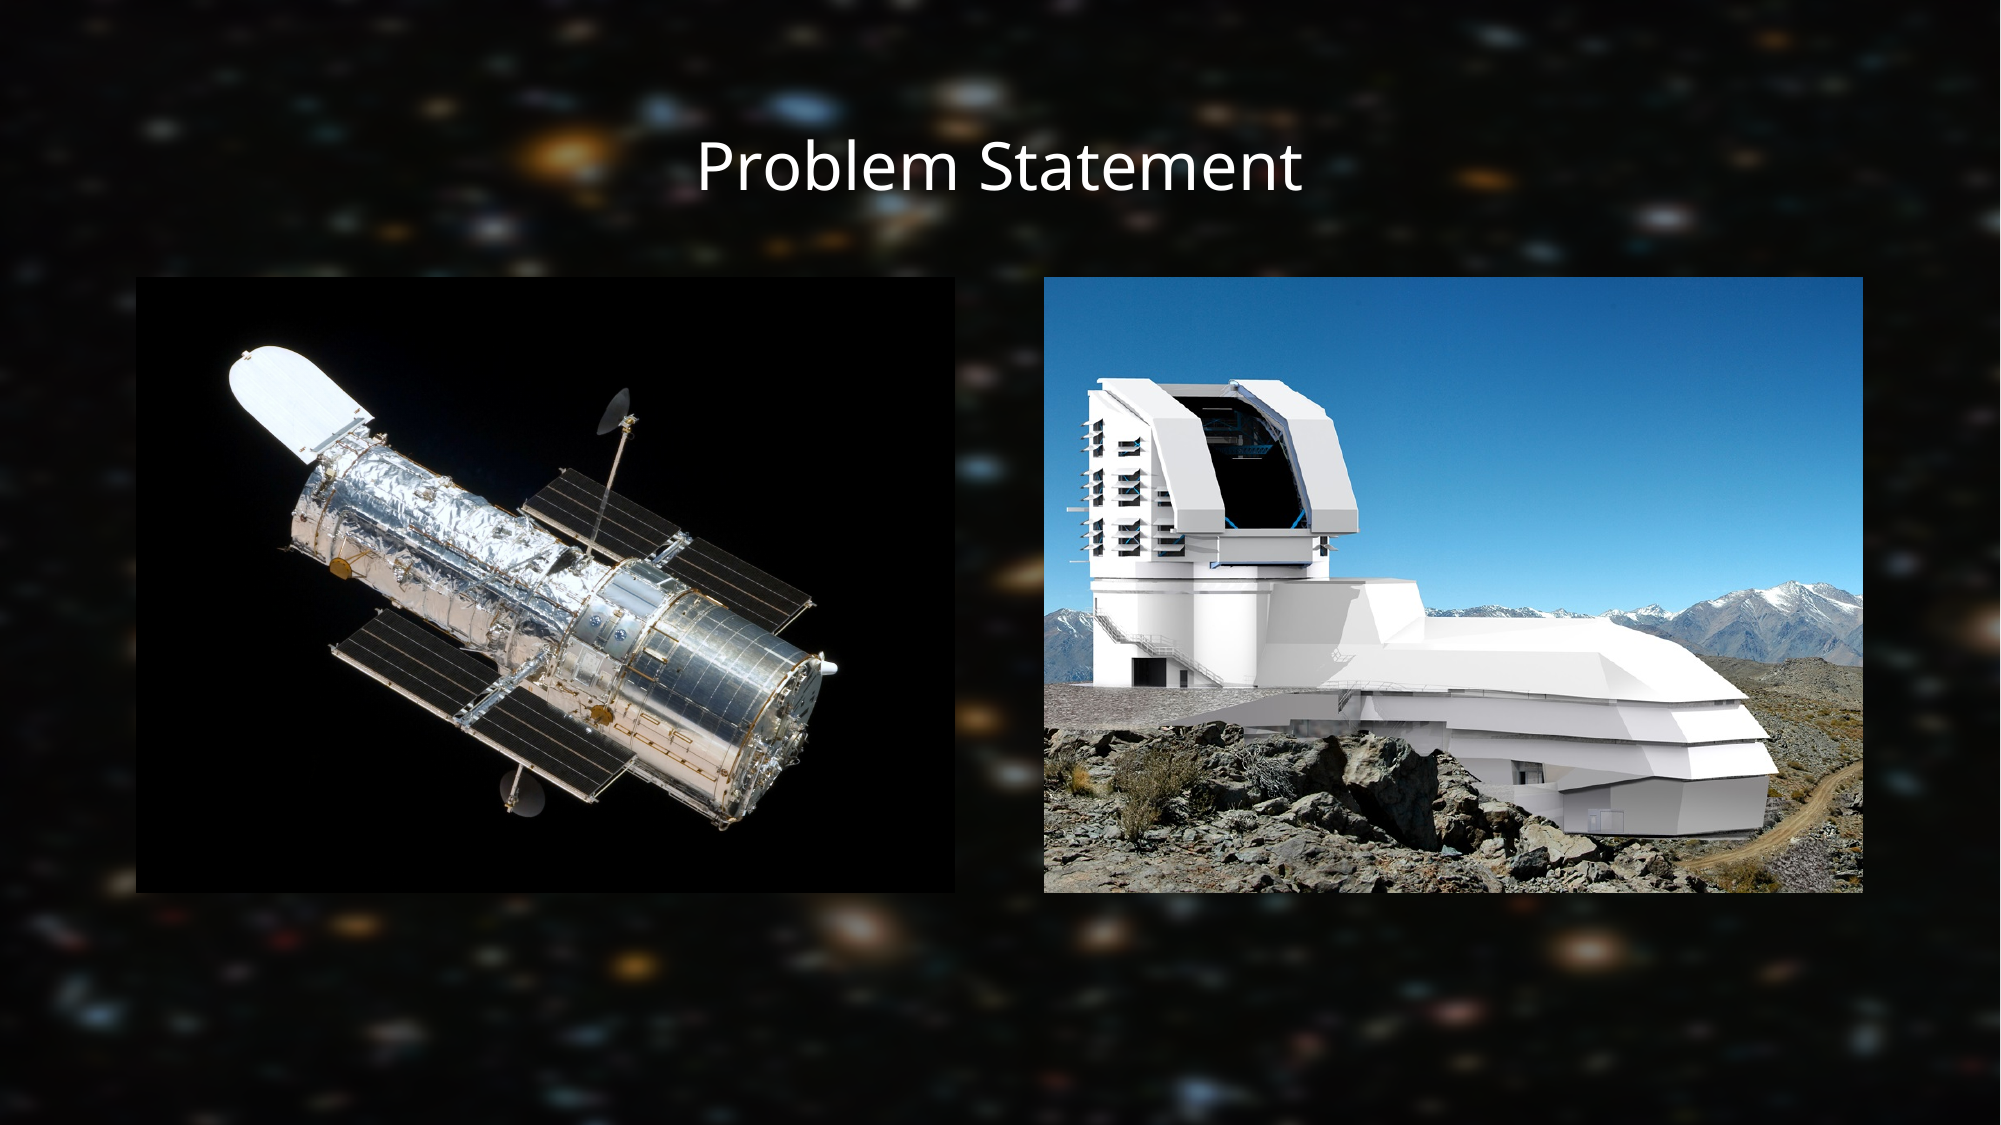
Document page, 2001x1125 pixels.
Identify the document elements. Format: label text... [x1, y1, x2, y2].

title Problem Statement [137, 59, 1863, 278]
picture [0, 0, 2001, 1125]
